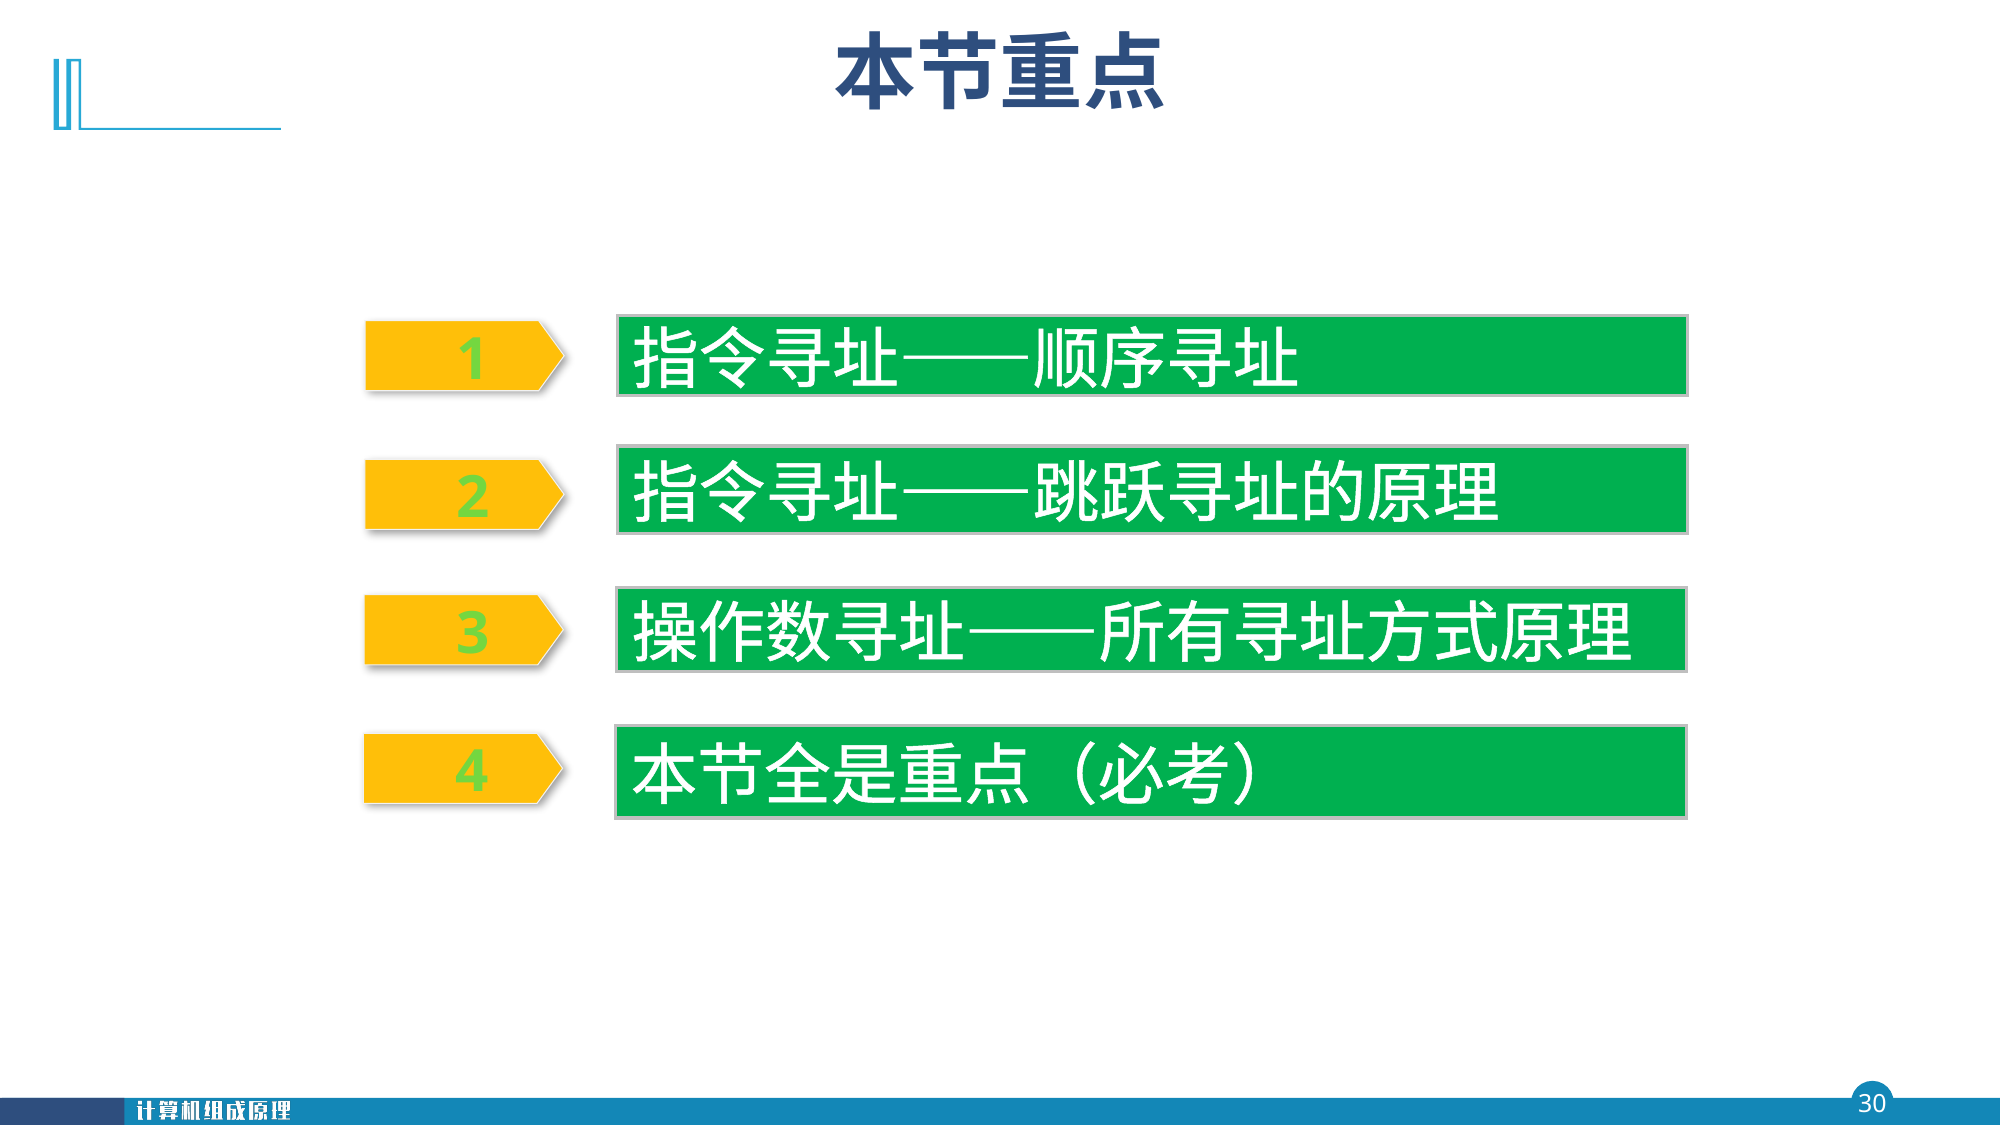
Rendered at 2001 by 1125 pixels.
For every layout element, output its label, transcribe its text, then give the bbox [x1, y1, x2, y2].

text_box 指令寻址——跳跃寻址的原理 [616, 444, 1689, 535]
text_box 4 [363, 733, 563, 804]
title 本节重点 [465, 14, 1535, 138]
text_box 3 [364, 594, 564, 665]
text_box 指令寻址——顺序寻址 [616, 314, 1689, 397]
text_box 2 [364, 459, 565, 530]
text_box 操作数寻址——所有寻址方式原理 [615, 586, 1688, 673]
text_box 1 [365, 320, 565, 391]
text_box 本节全是重点（必考） [614, 724, 1688, 820]
